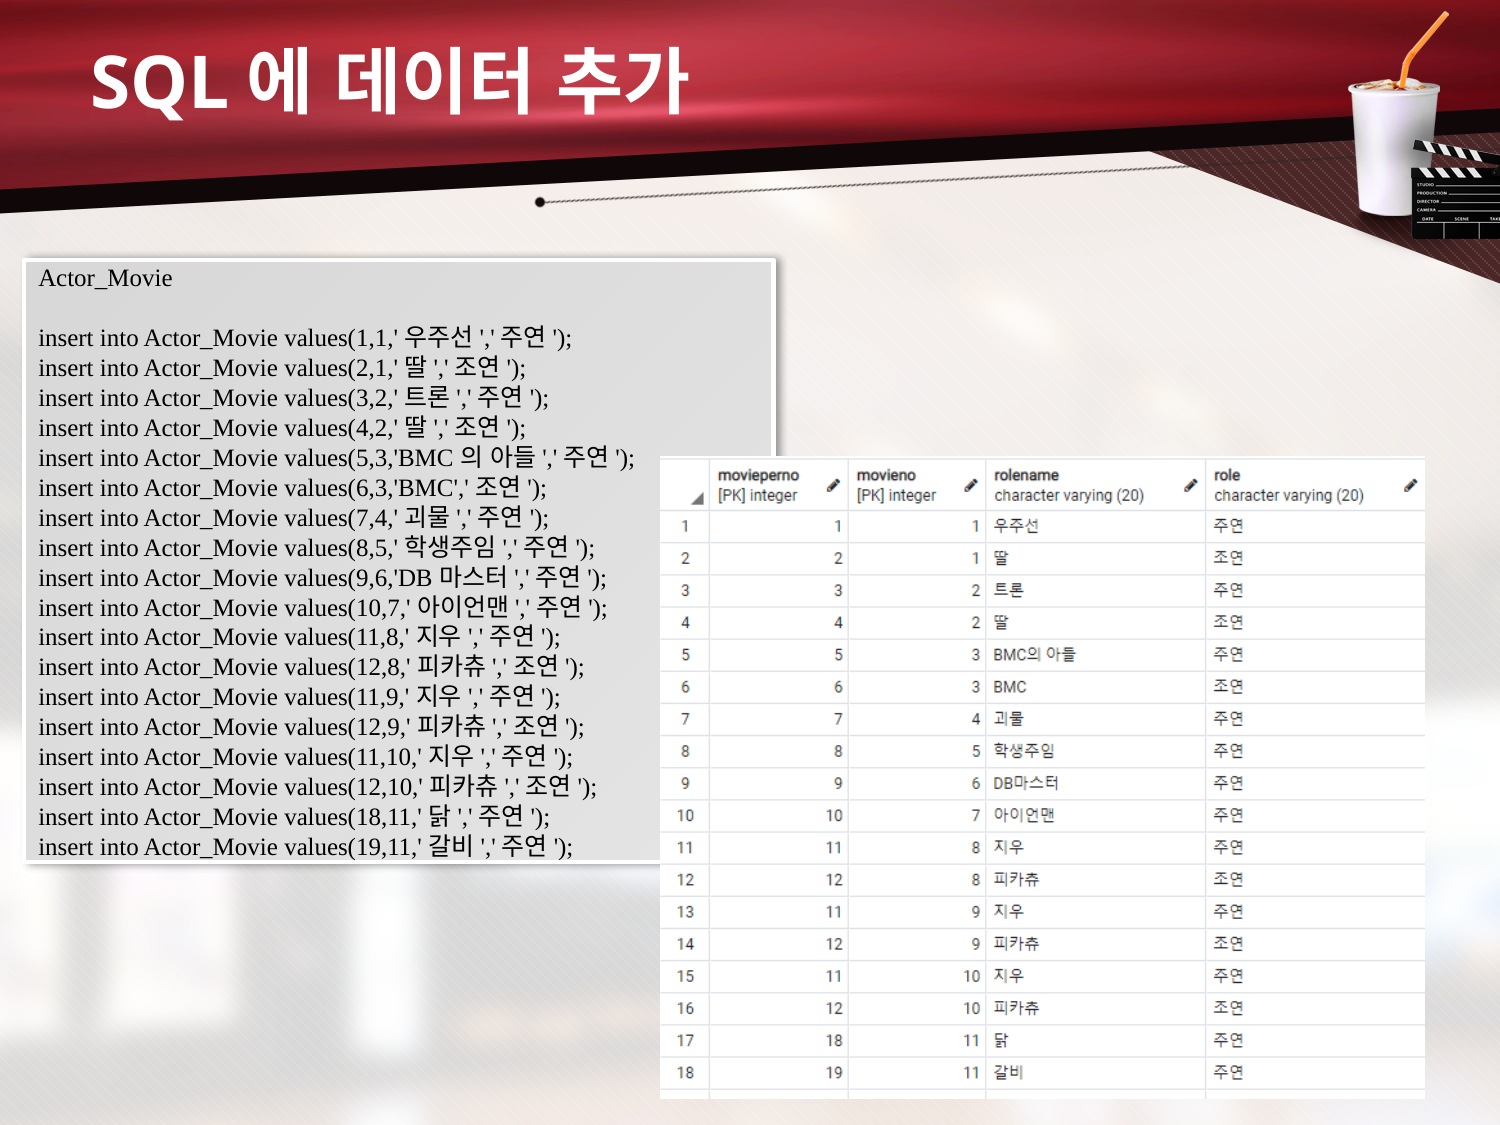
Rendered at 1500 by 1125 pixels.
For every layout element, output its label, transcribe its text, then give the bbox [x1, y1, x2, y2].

picture [0, 0, 1500, 1125]
text_box Actor_Movie insert into Actor_Movie values(1,1,'우주선','주연'); insert into Actor_Movie values(2,1,'딸','조연'); insert into Actor_Movie values(3,2,'트론','주연'); insert into Actor_Movie values(4,2,'딸','조연'); insert into Actor_Movie values(5,3,'BMC의 아들','주연'); insert into Actor_Movie values(6,3,'BMC','조연'); insert into Actor_Movie values(7,4,'괴물','주연'); insert into Actor_Movie values(8,5,'학생주임','주연'); insert into Actor_Movie values(9,6,'DB마스터','주연'); insert into Actor_Movie values(10,7,'아이언맨','주연'); insert into Actor_Movie values(11,8,'지우','주연'); insert into Actor_Movie values(12,8,'피카츄','조연'); insert into Actor_Movie values(11,9,'지우','주연'); insert into Actor_Movie values(12,9,'피카츄','조연'); insert into Actor_Movie values(11,10,'지우','주연'); insert into Actor_Movie values(12,10,'피카츄','조연'); insert into Actor_Movie values(18,11,'닭','주연'); insert into Actor_Movie values(19,11,'갈비','주연'); [22, 258, 776, 864]
title SQL에 데이터 추가 [75, 14, 1425, 145]
